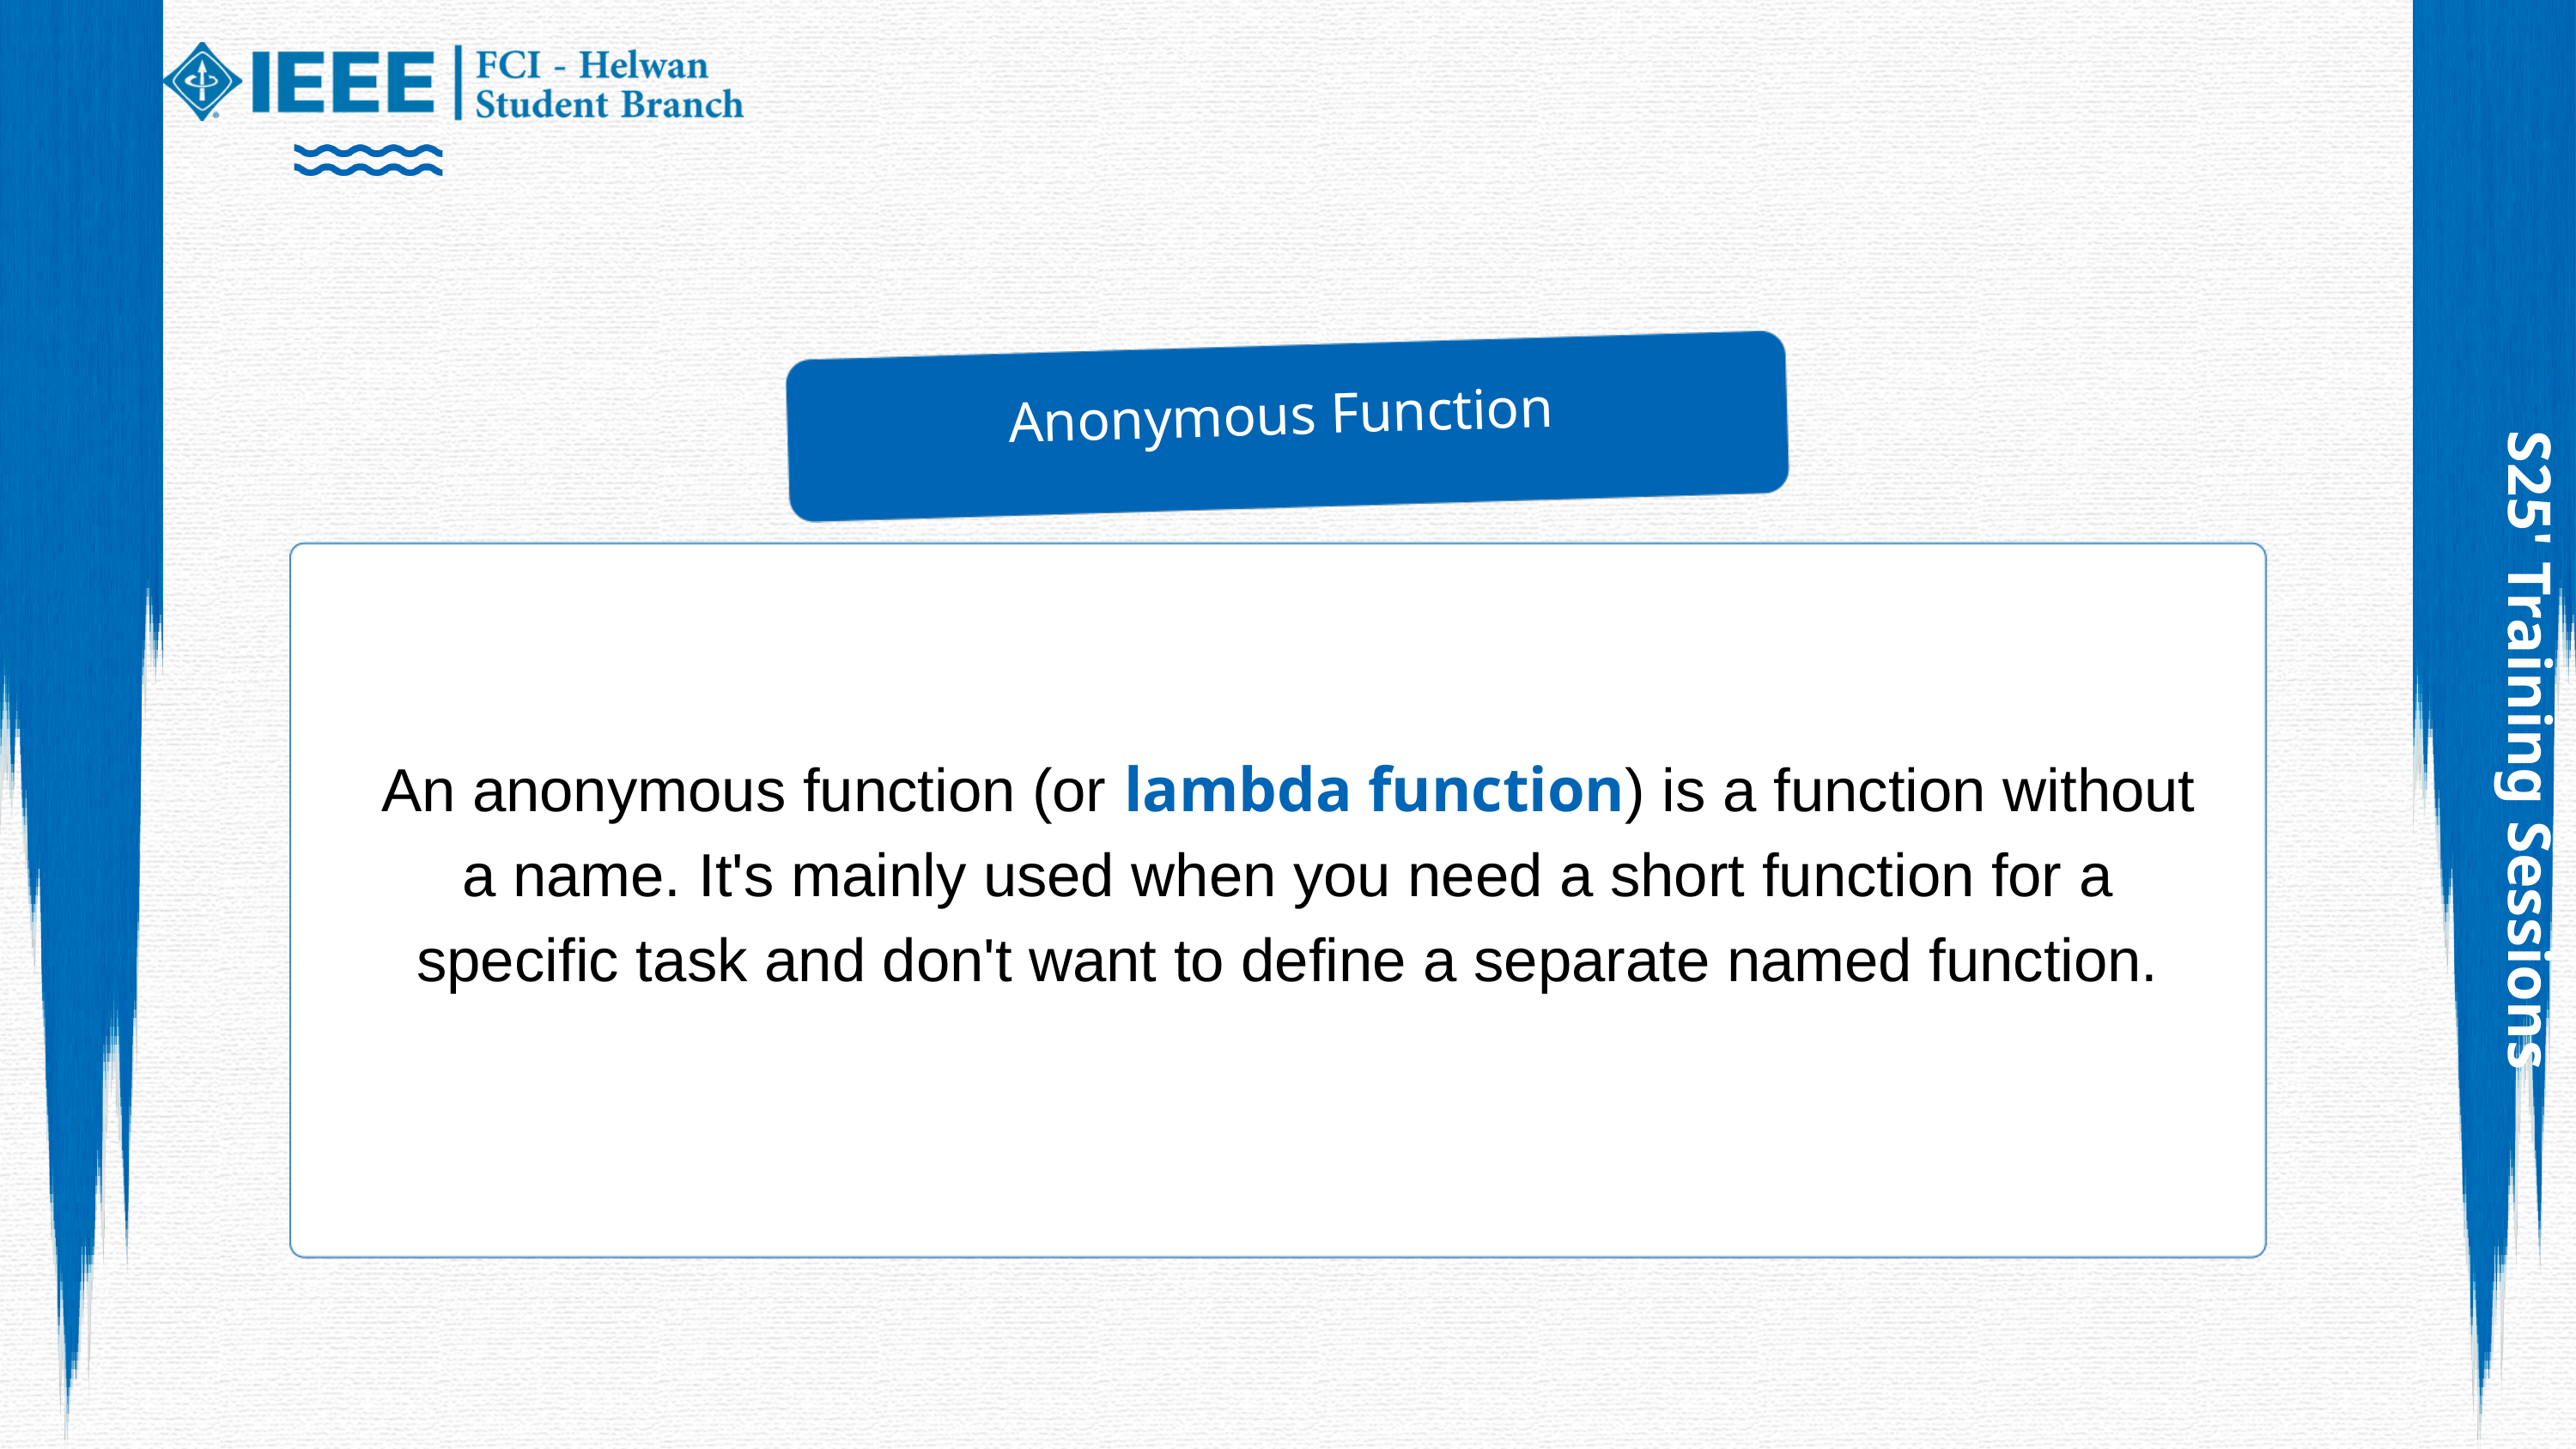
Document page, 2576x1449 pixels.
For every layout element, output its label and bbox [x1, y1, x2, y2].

text_box [2205, 710, 2576, 791]
text_box [162, 41, 747, 122]
text_box [1770, 642, 2576, 806]
text_box [0, 0, 2576, 1449]
text_box [617, 374, 1947, 470]
text_box [0, 642, 806, 806]
